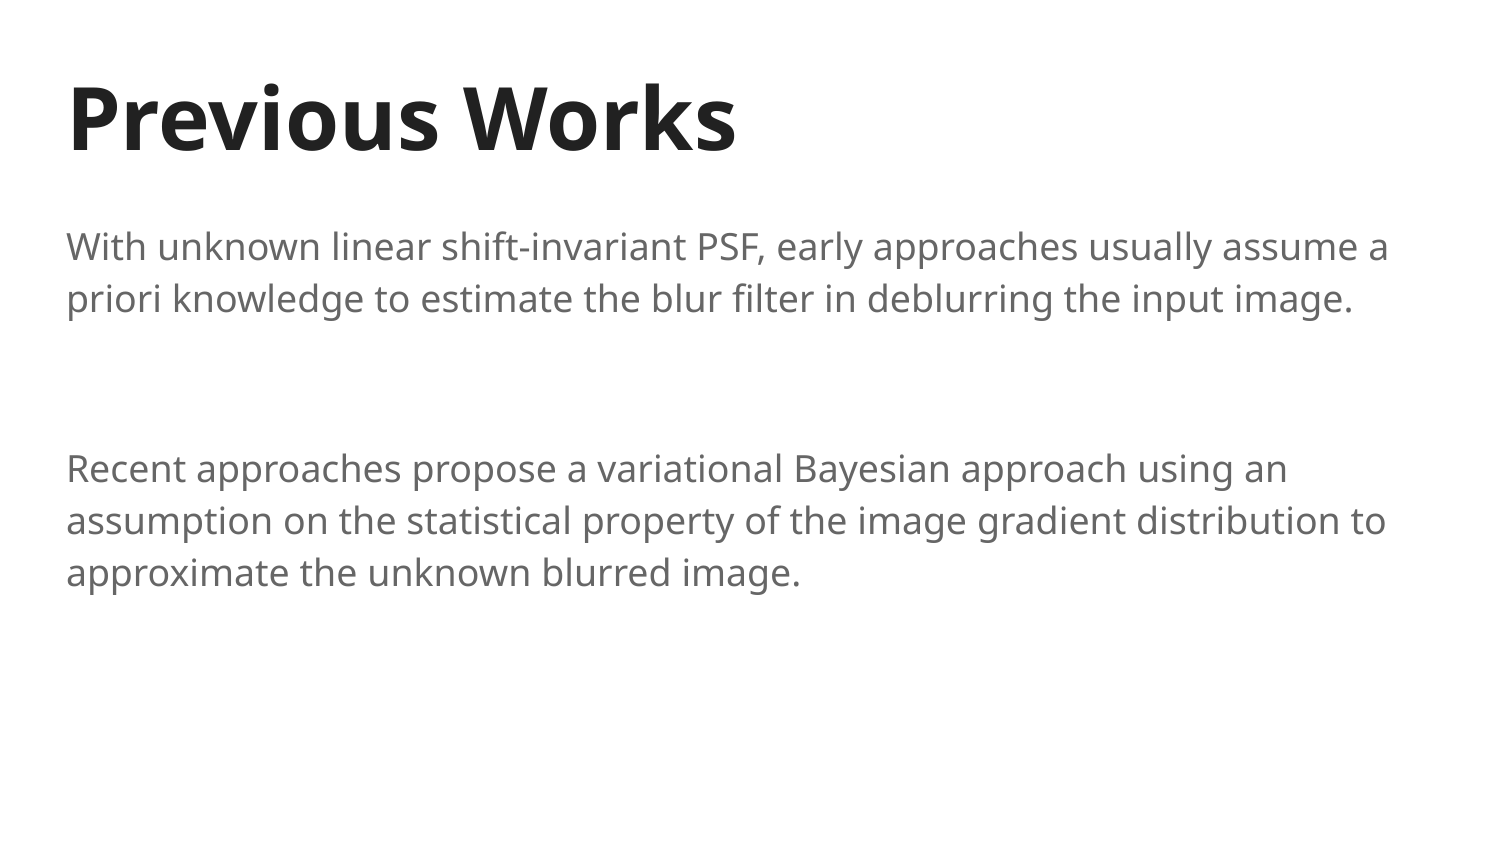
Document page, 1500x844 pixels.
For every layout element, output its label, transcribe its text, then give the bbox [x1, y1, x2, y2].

list With unknown linear shift-invariant PSF, early approaches usually assume a priori knowledge to estimate the blur filter in deblurring the input image. Recent approaches propose a variational Bayesian approach using an assumption on the statistical property of the image gradient distribution to approximate the unknown blurred image. [51, 201, 1449, 750]
title Previous Works [51, 48, 1449, 180]
